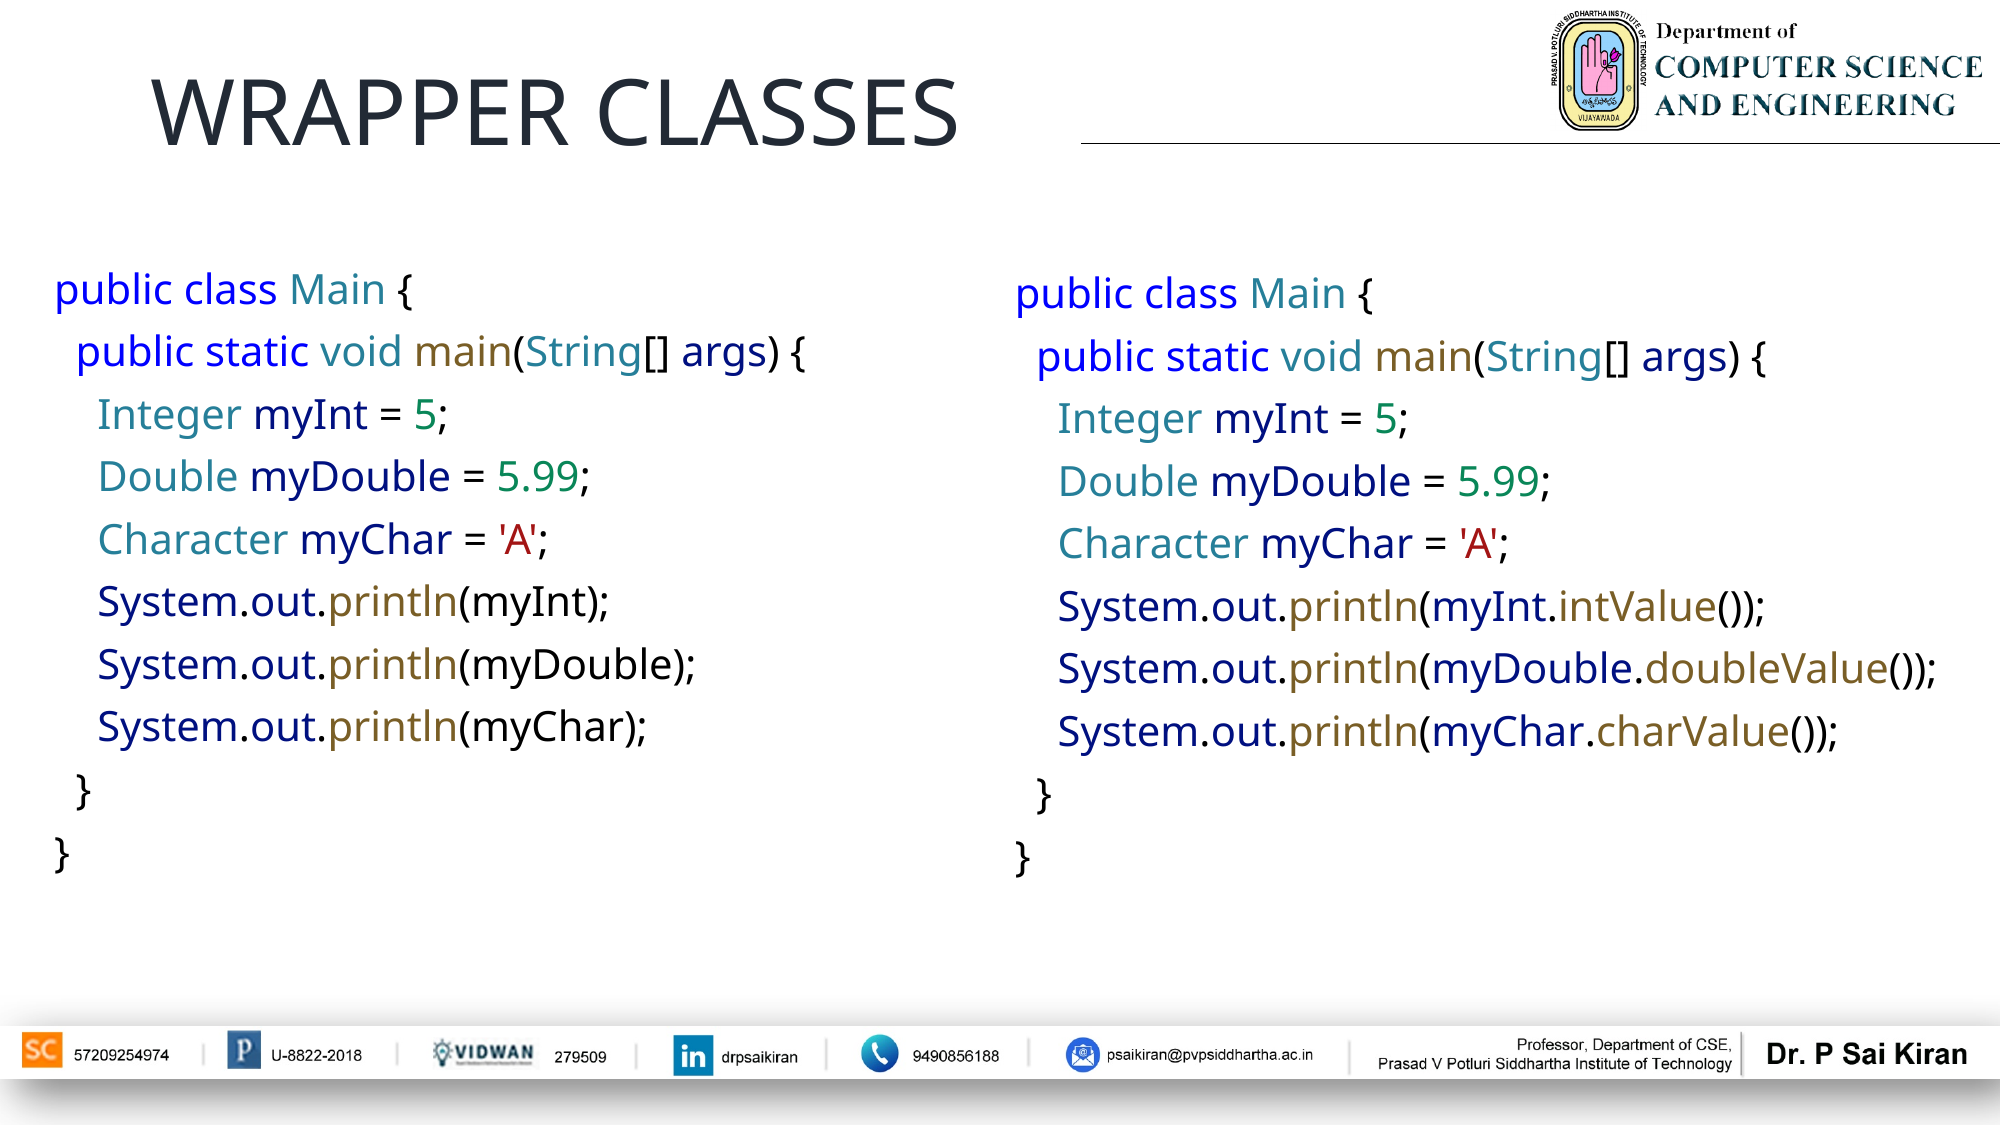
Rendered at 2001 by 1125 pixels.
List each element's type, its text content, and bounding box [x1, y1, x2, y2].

text_box WRAPPER CLASSES [135, 46, 1082, 172]
text_box public class Main { public static void main(String[] args) { Integer myInt = 5; Double myDouble = 5.99; Character myChar = 'A'; System.out.println(myInt.intValue()); System.out.println(myDouble.doubleValue()); System.out.println(myChar.charValue()); } } [999, 259, 2000, 887]
text_box public class Main { public static void main(String[] args) { Integer myInt = 5; Double myDouble = 5.99; Character myChar = 'A'; System.out.println(myInt); System.out.println(myDouble); System.out.println(myChar); } } [39, 255, 1040, 1026]
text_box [1550, 9, 1983, 131]
picture [0, 1026, 2000, 1079]
